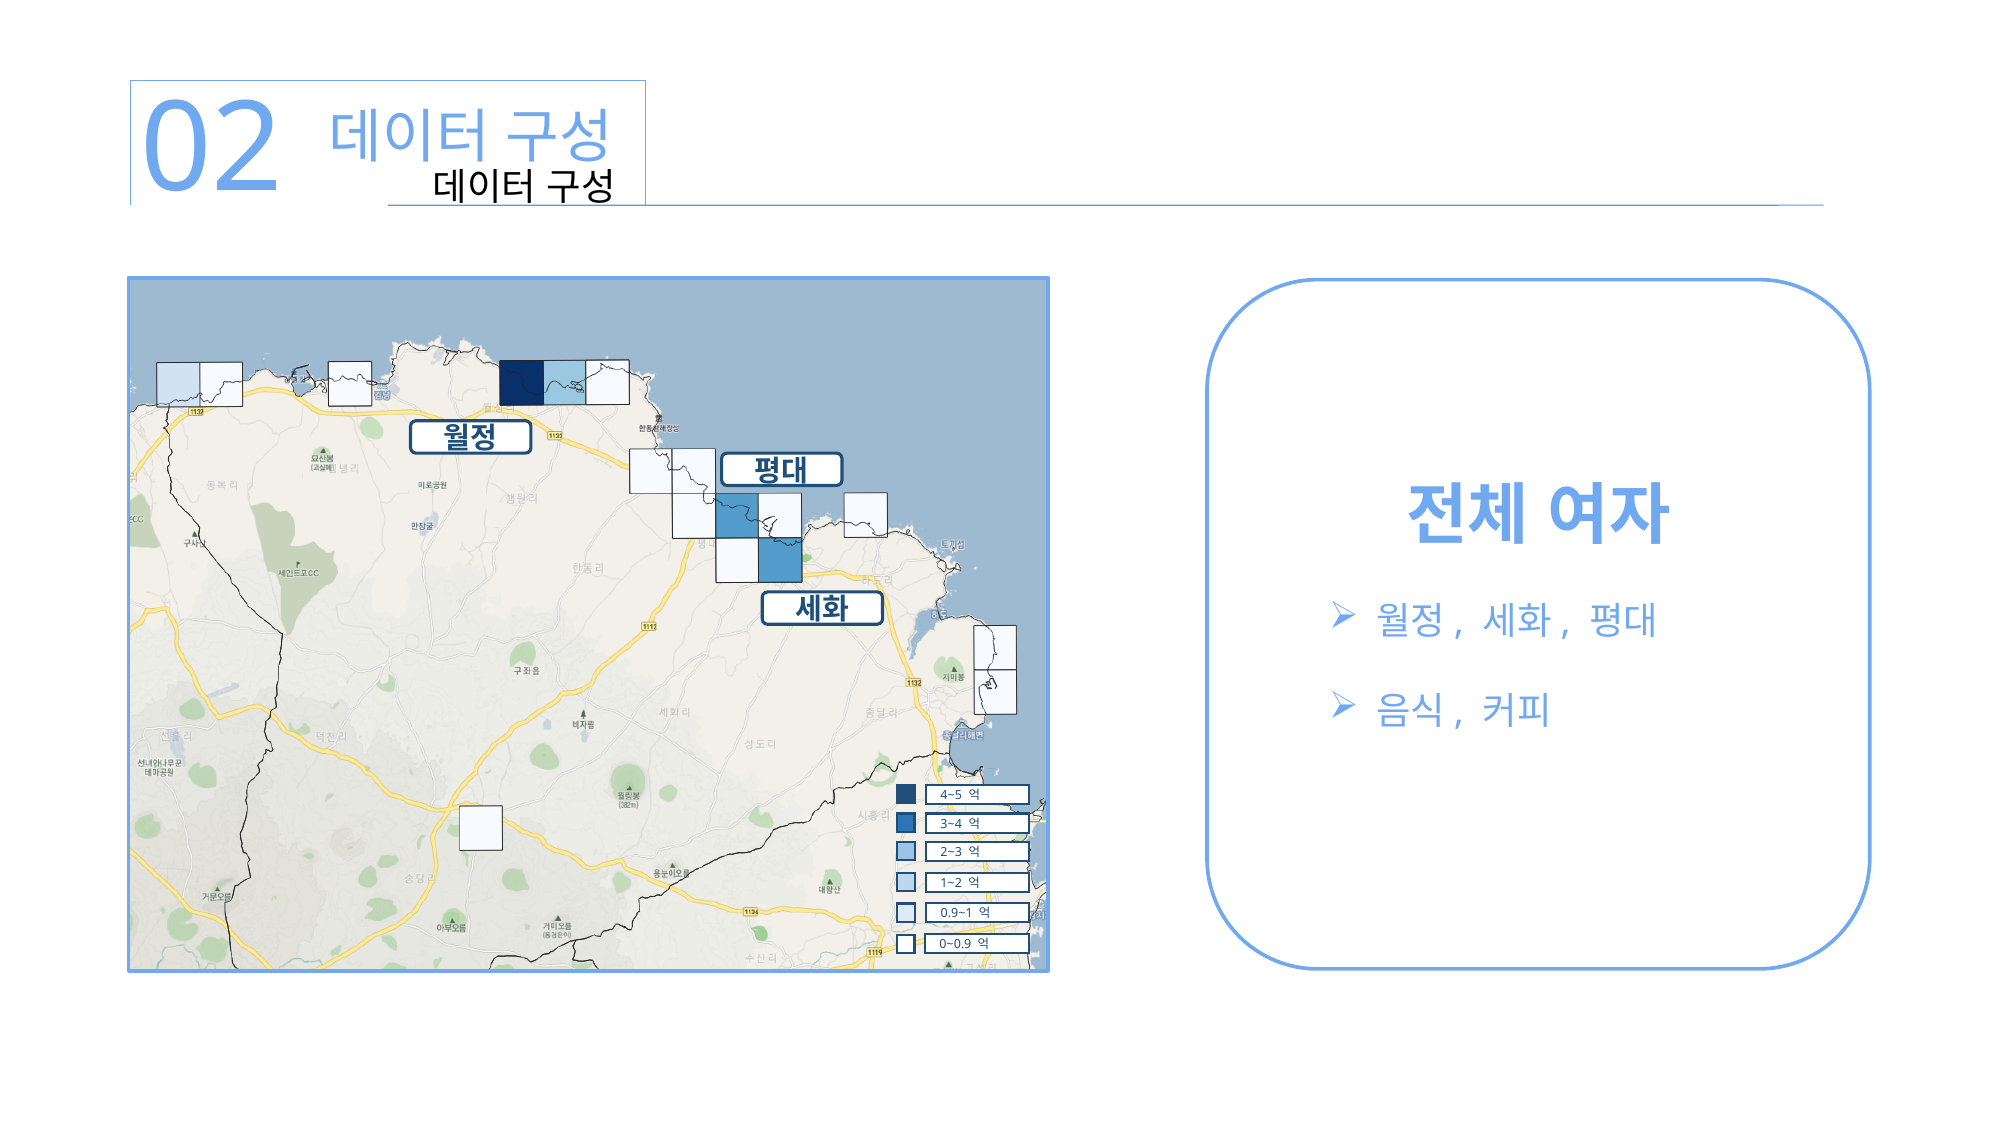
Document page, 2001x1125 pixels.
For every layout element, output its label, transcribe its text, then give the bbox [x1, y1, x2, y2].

picture [130, 279, 1047, 969]
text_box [125, 33, 751, 231]
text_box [897, 785, 1029, 954]
text_box 전체 여자 월정, 세화, 평대 음식, 커피 [1205, 278, 1871, 970]
